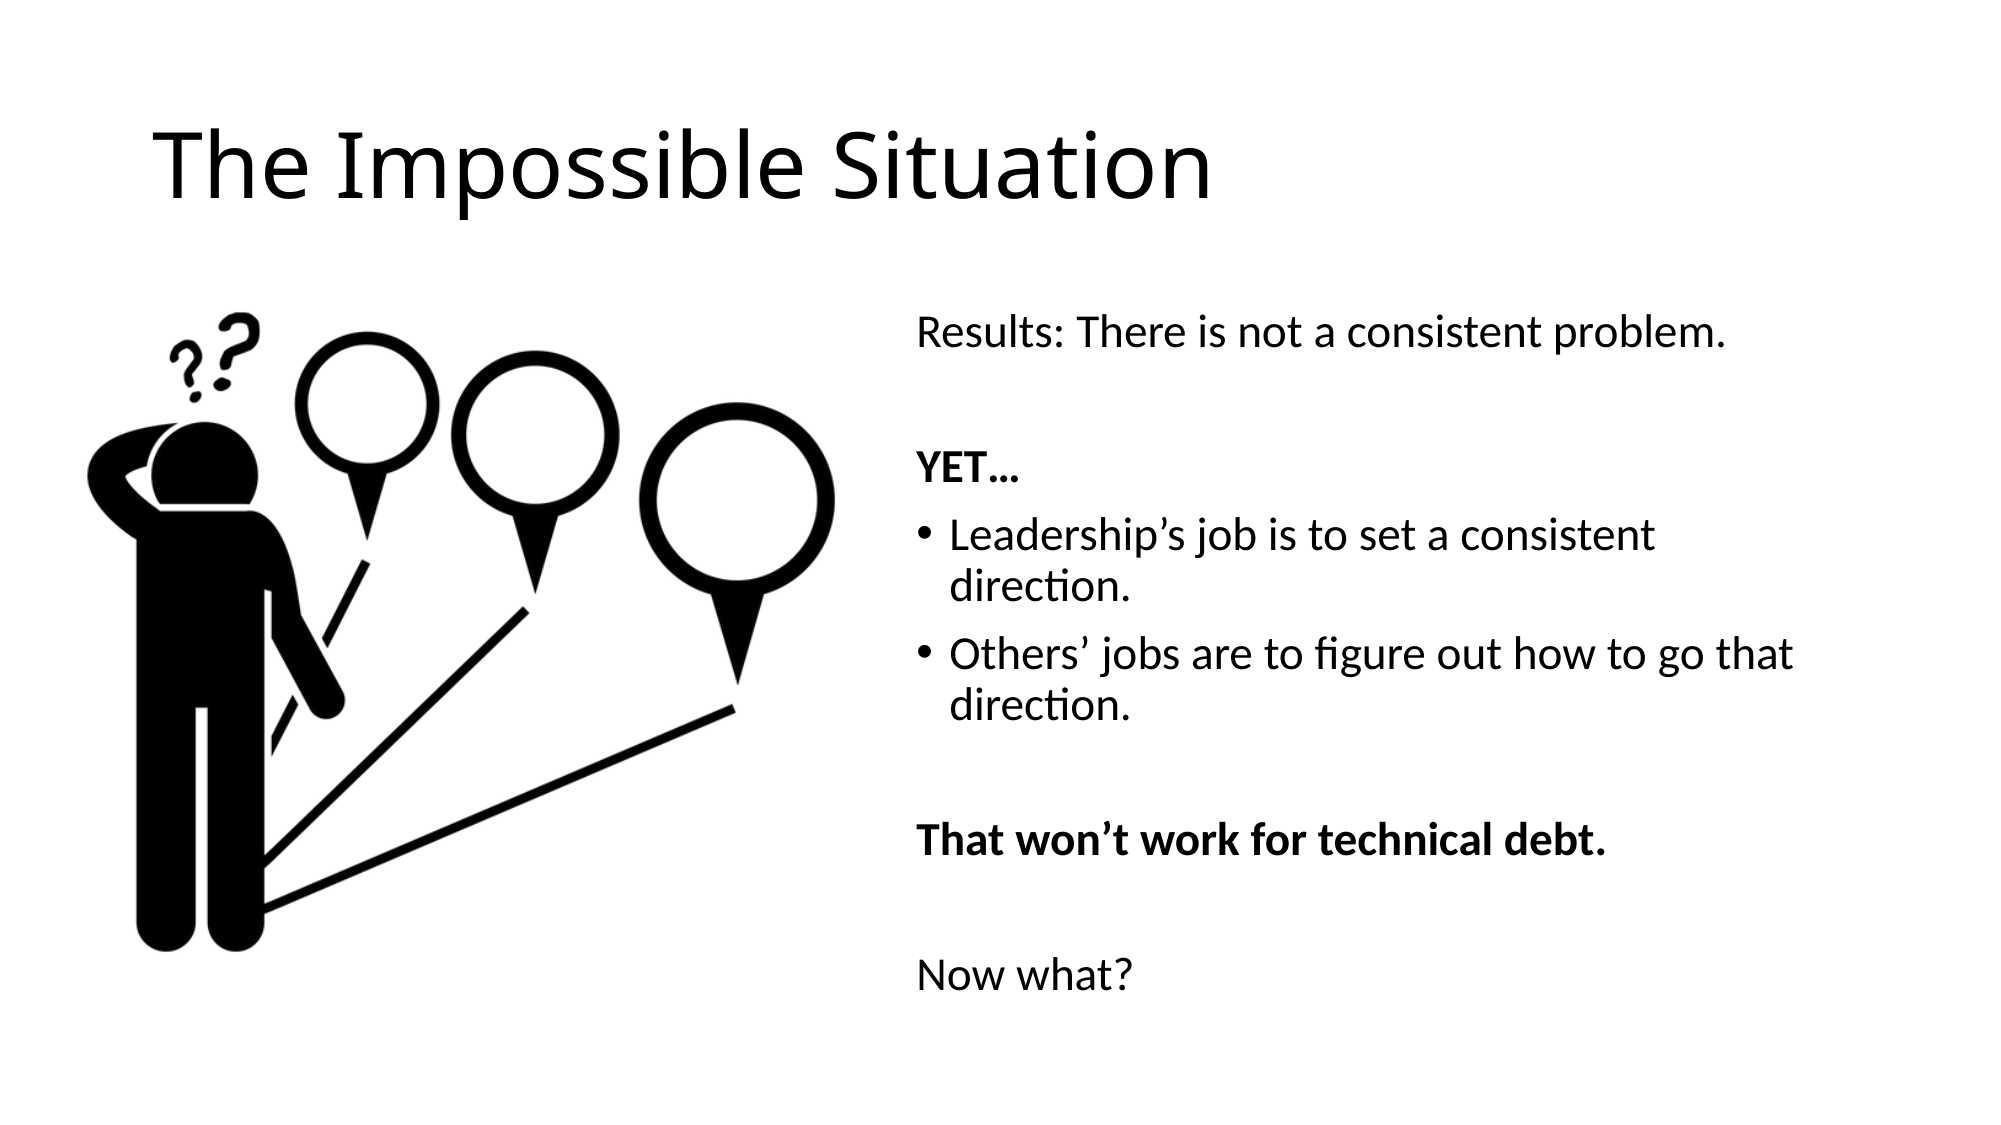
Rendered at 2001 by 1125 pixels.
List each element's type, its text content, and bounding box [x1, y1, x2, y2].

list Results: There is not a consistent problem. YET… Leadership’s job is to set a consistent direction. Others’ jobs are to figure out how to go that direction. That won’t work for technical debt. Now what? [901, 299, 1863, 1014]
picture [74, 299, 840, 969]
title The Impossible Situation [137, 59, 1863, 278]
